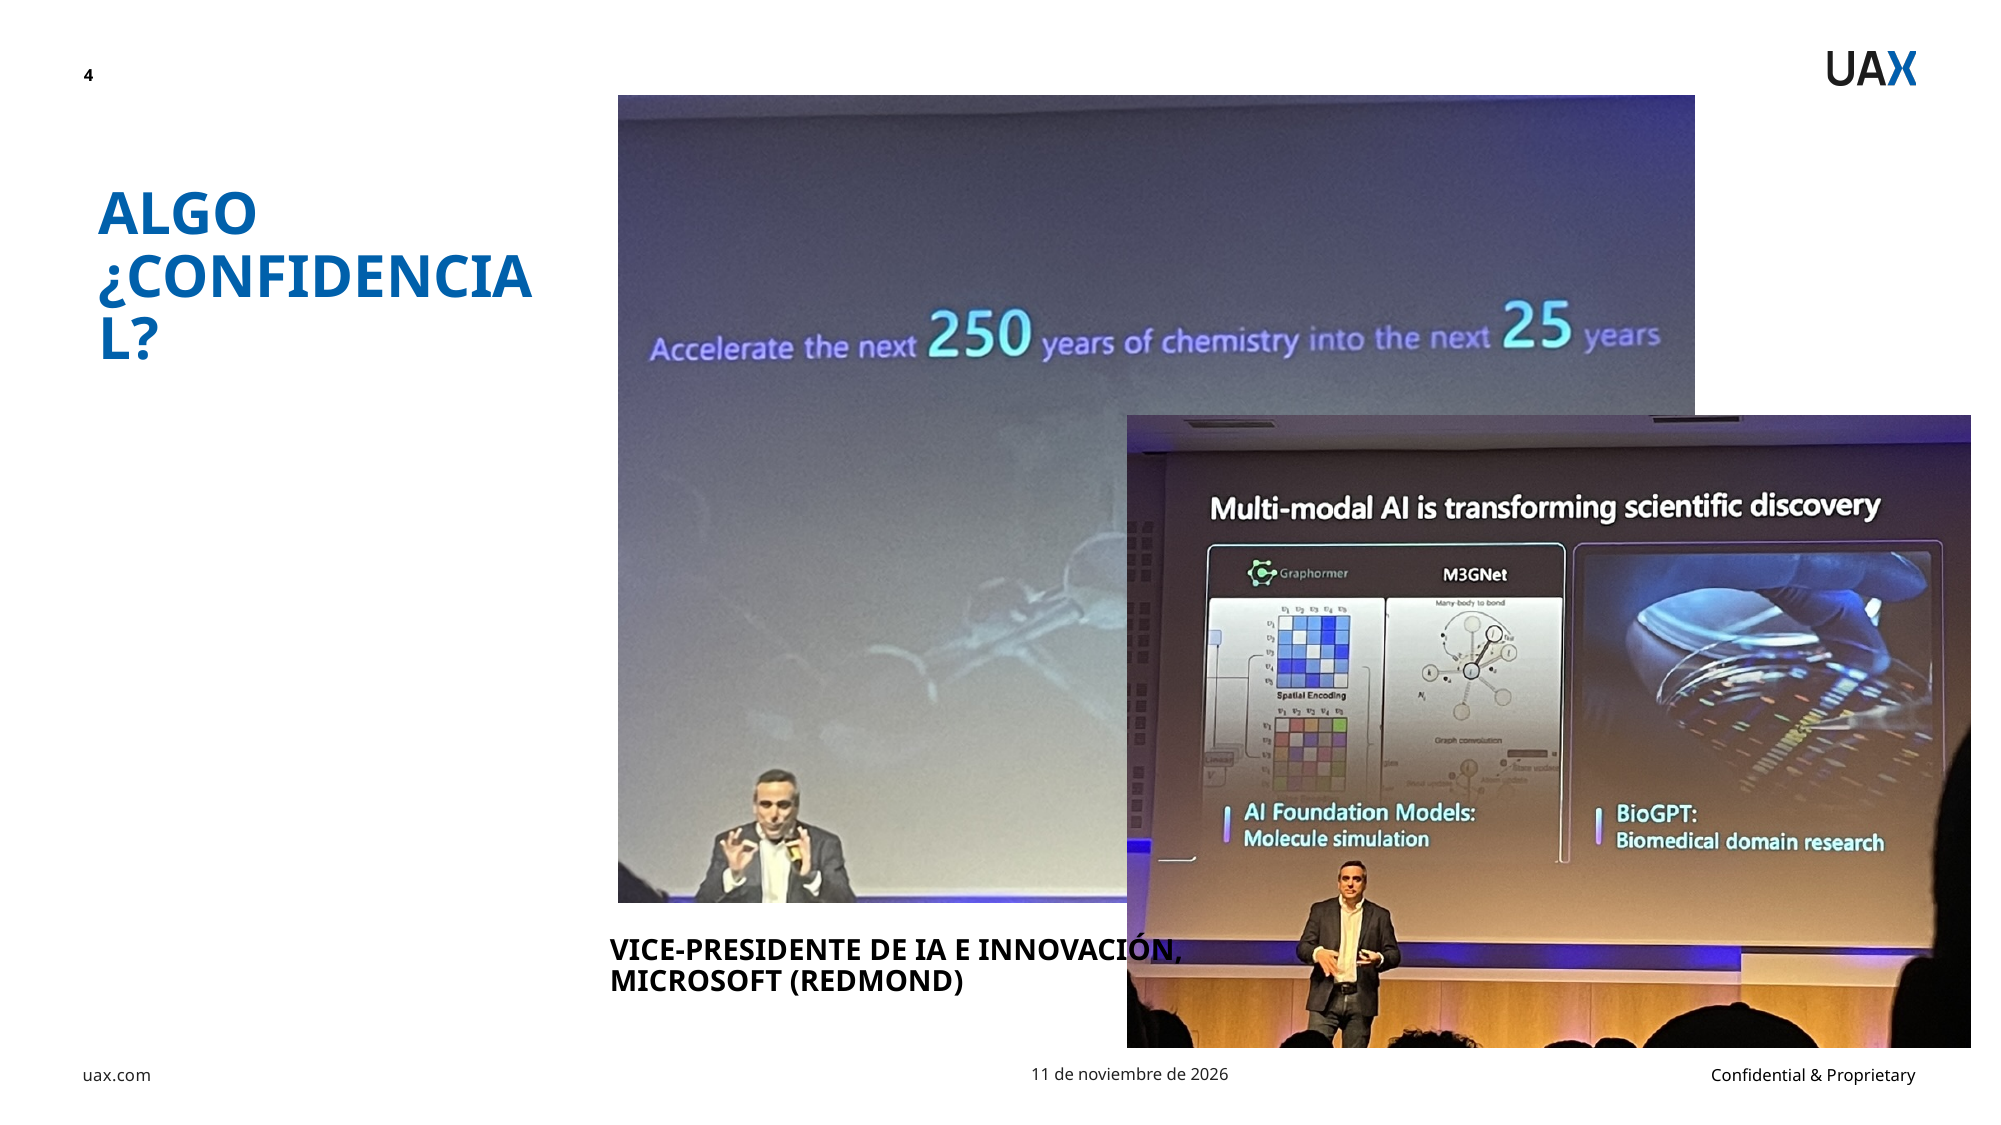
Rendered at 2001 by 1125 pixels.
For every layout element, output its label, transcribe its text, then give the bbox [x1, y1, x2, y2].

text_box ALGO ¿CONFIDENCIAL? [83, 176, 566, 488]
text_box VICE-PRESIDENTE DE IA E INNOVACIÓN, MICROSOFT (REDMOND) [595, 927, 1122, 1022]
picture [618, 94, 1971, 1048]
slide_number septiembre de 2024 [1030, 1066, 1481, 1085]
slide_number 4 [83, 62, 137, 86]
